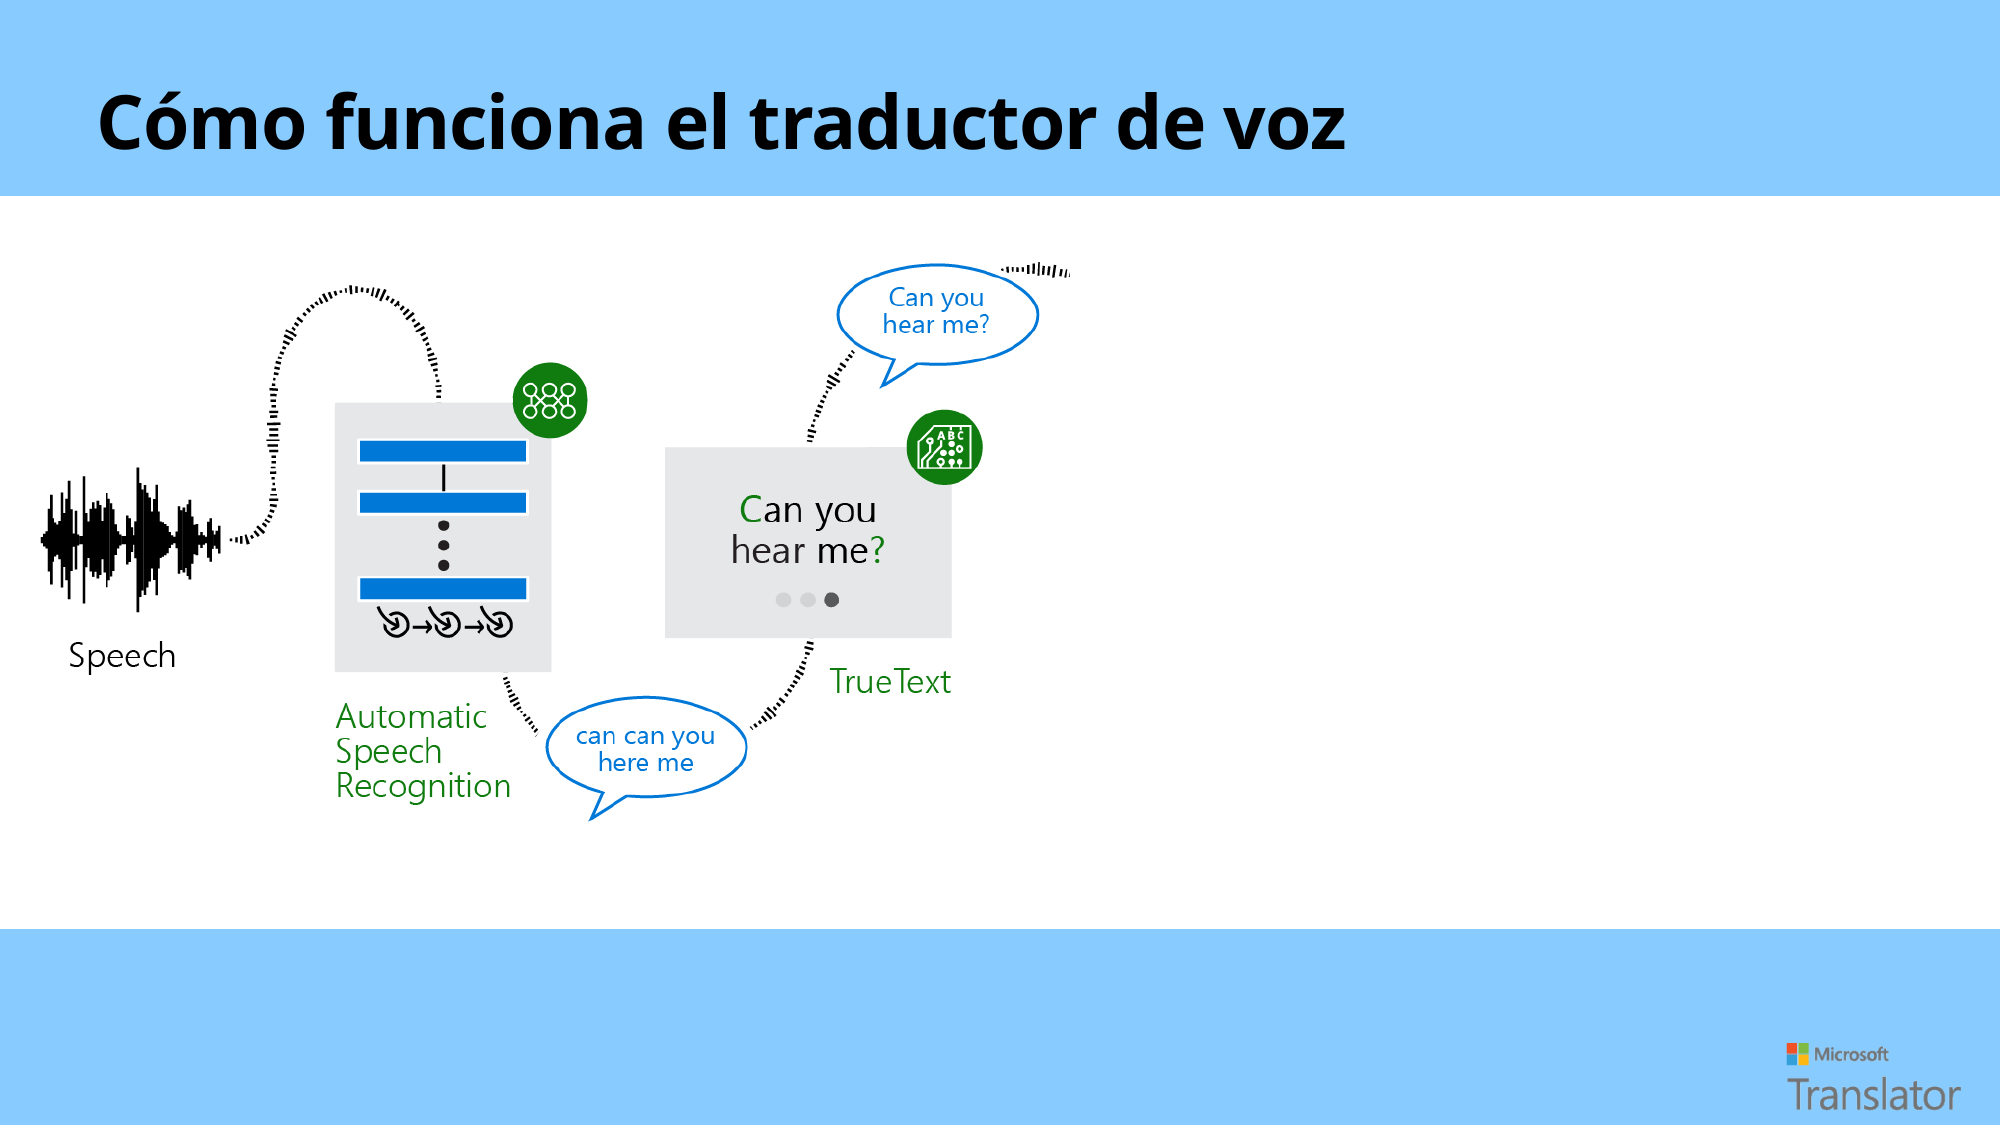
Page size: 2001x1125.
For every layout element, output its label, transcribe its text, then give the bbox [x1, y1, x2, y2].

title Cómo funciona el traductor de voz [96, 75, 1904, 166]
picture [0, 195, 2000, 929]
picture [1786, 1043, 1961, 1111]
